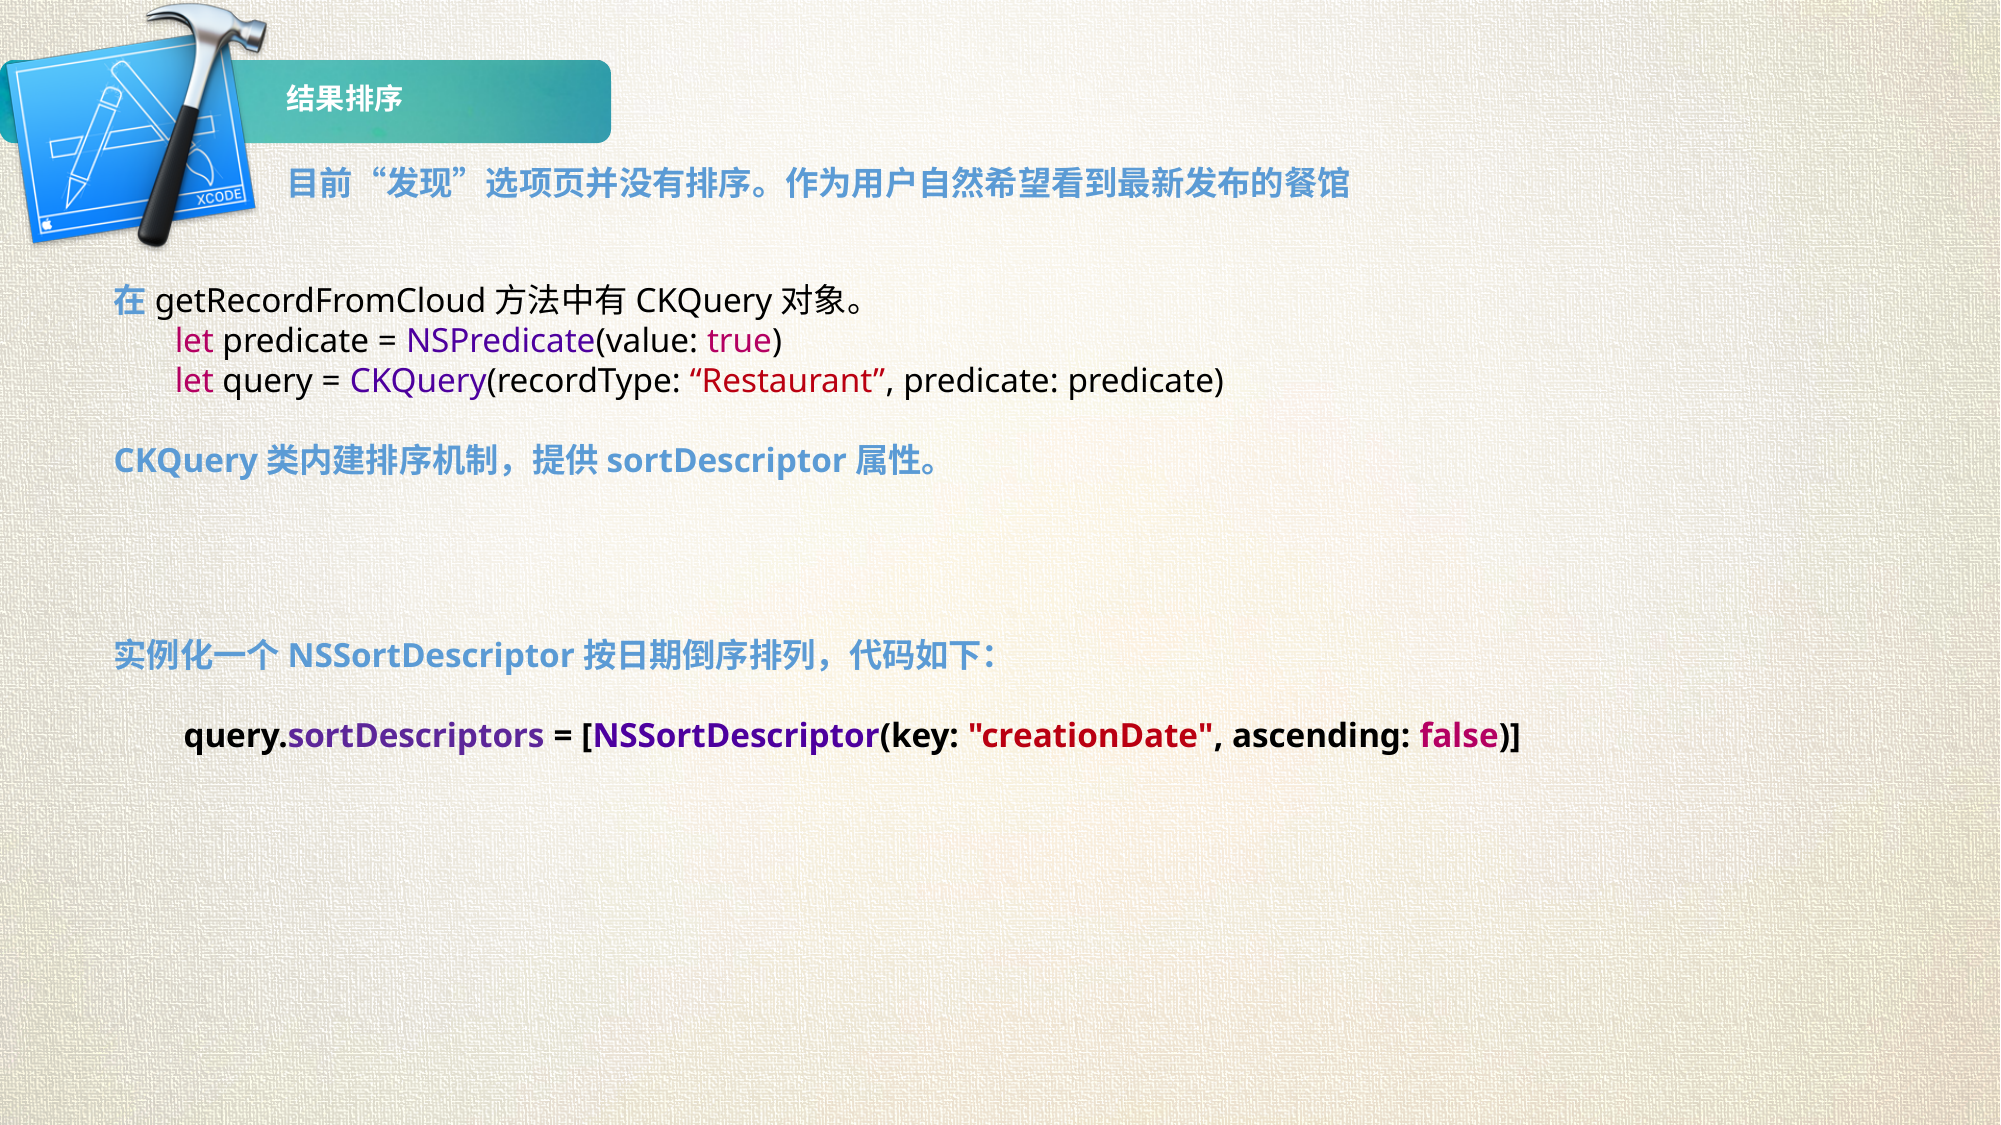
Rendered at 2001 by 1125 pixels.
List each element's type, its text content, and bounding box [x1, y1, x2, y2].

text_box 目前“发现”选项页并没有排序。作为用户自然希望看到最新发布的餐馆 [272, 155, 1544, 210]
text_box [272, 72, 611, 170]
picture [0, 0, 2000, 1125]
text_box [272, 59, 613, 135]
text_box 在getRecordFromCloud方法中有CKQuery对象。 let predicate = NSPredicate(value: true) let query = CKQuery(recordType: “Restaurant”, predicate: predicate) CKQuery类内建排序机制，提供sortDescriptor属性。 [98, 271, 1933, 487]
text_box 实例化一个NSSortDescriptor按日期倒序排列，代码如下： query.sortDescriptors = [NSSortDescriptor(key: "creationDate", ascending: false)] [98, 587, 1933, 762]
